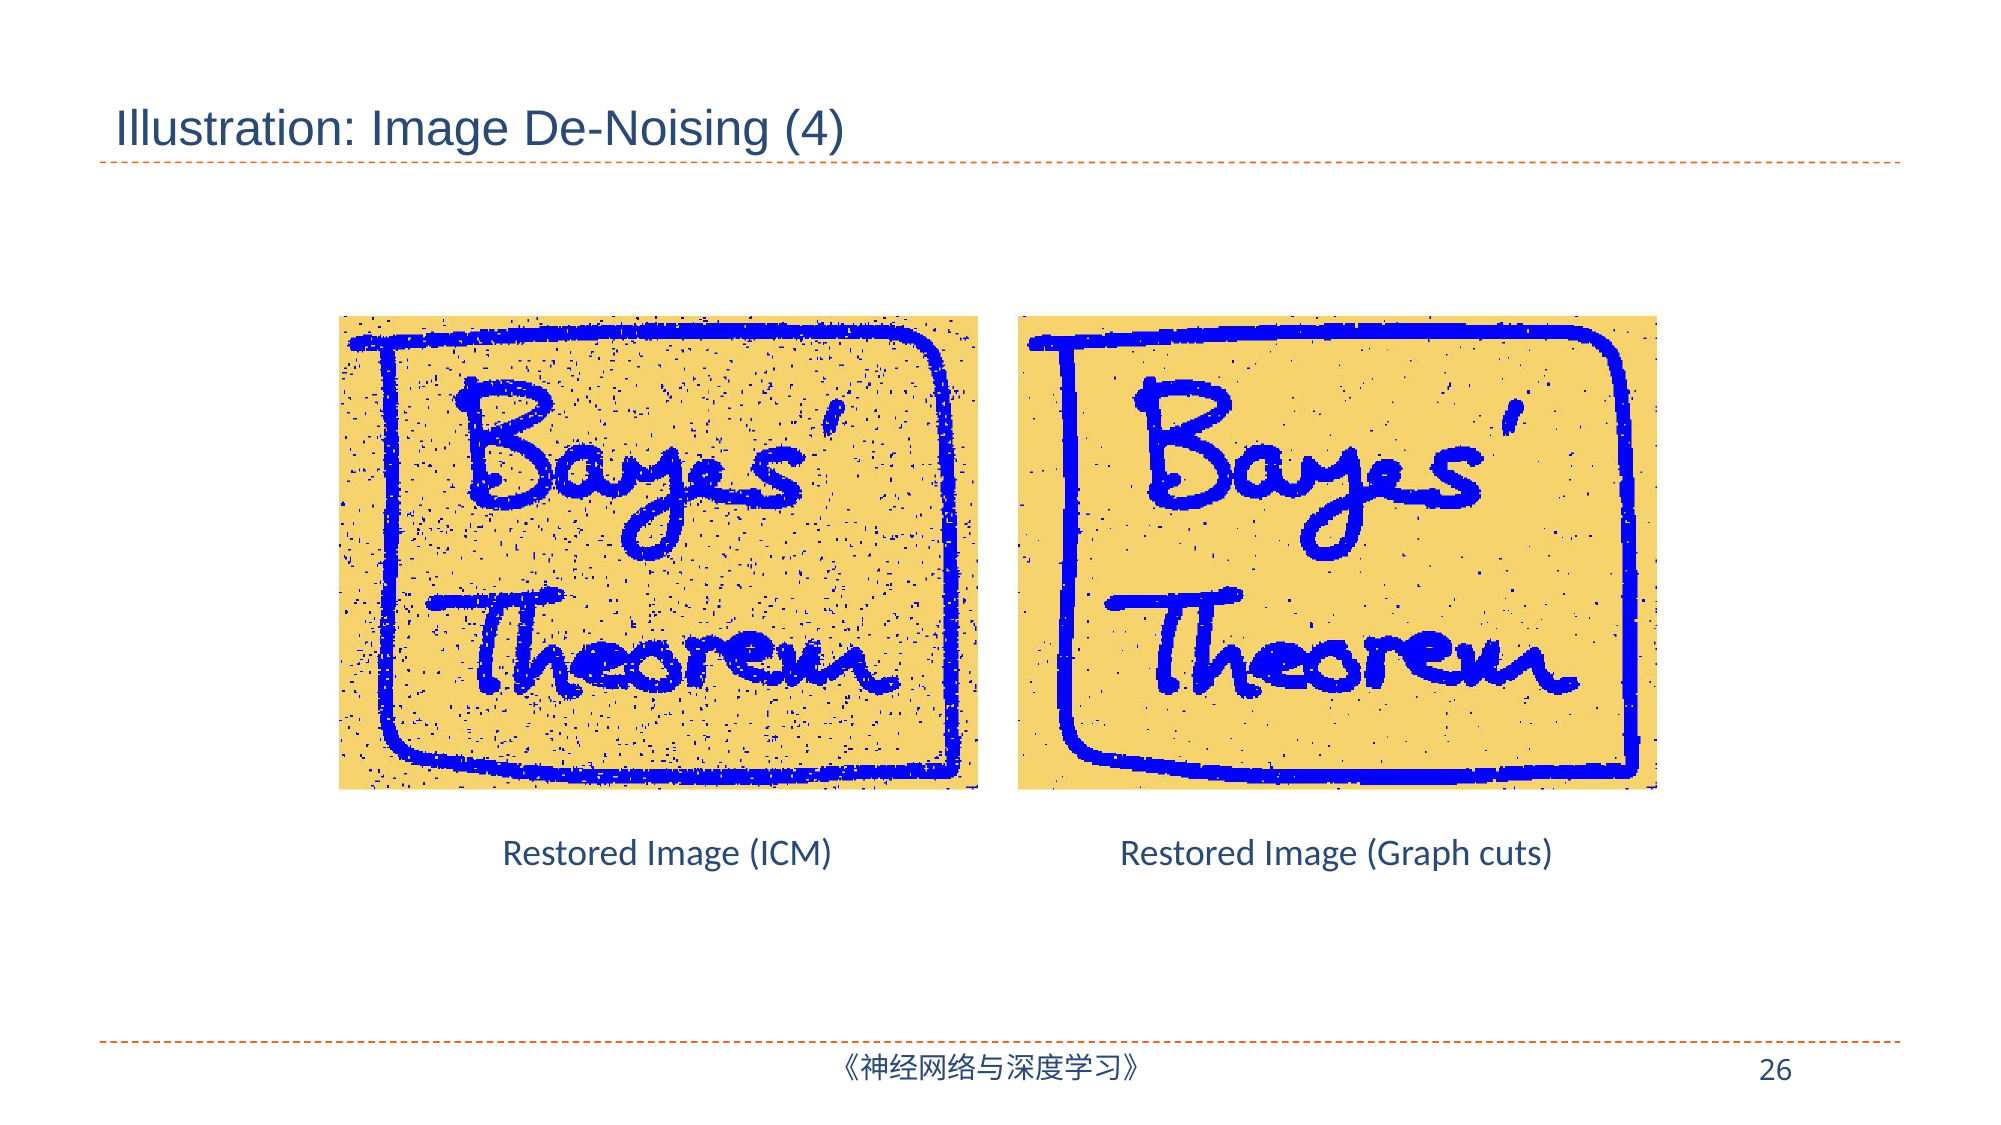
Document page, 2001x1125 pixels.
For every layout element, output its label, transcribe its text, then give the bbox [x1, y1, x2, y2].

picture [334, 304, 989, 793]
picture [1014, 304, 1669, 793]
text_box Restored Image (Graph cuts) [1105, 820, 1575, 880]
title Illustration: Image De-Noising (4) [99, 24, 1900, 164]
text_box Restored Image (ICM) [487, 820, 863, 880]
